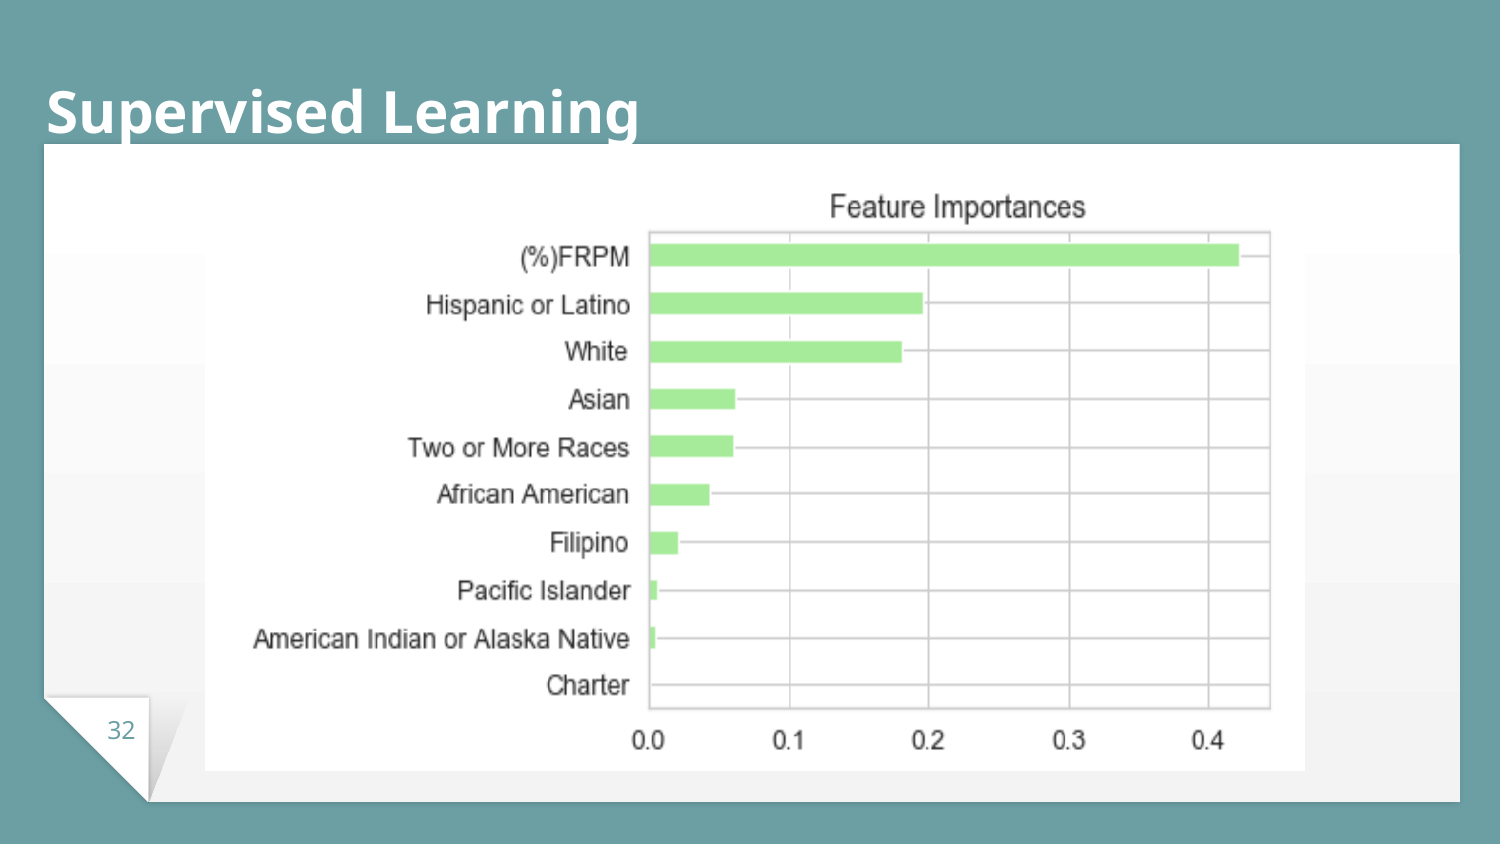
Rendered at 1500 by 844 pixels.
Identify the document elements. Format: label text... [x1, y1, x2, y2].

picture [205, 172, 1305, 771]
title Supervised Learning [46, 58, 1425, 145]
slide_number 32 [83, 699, 160, 750]
